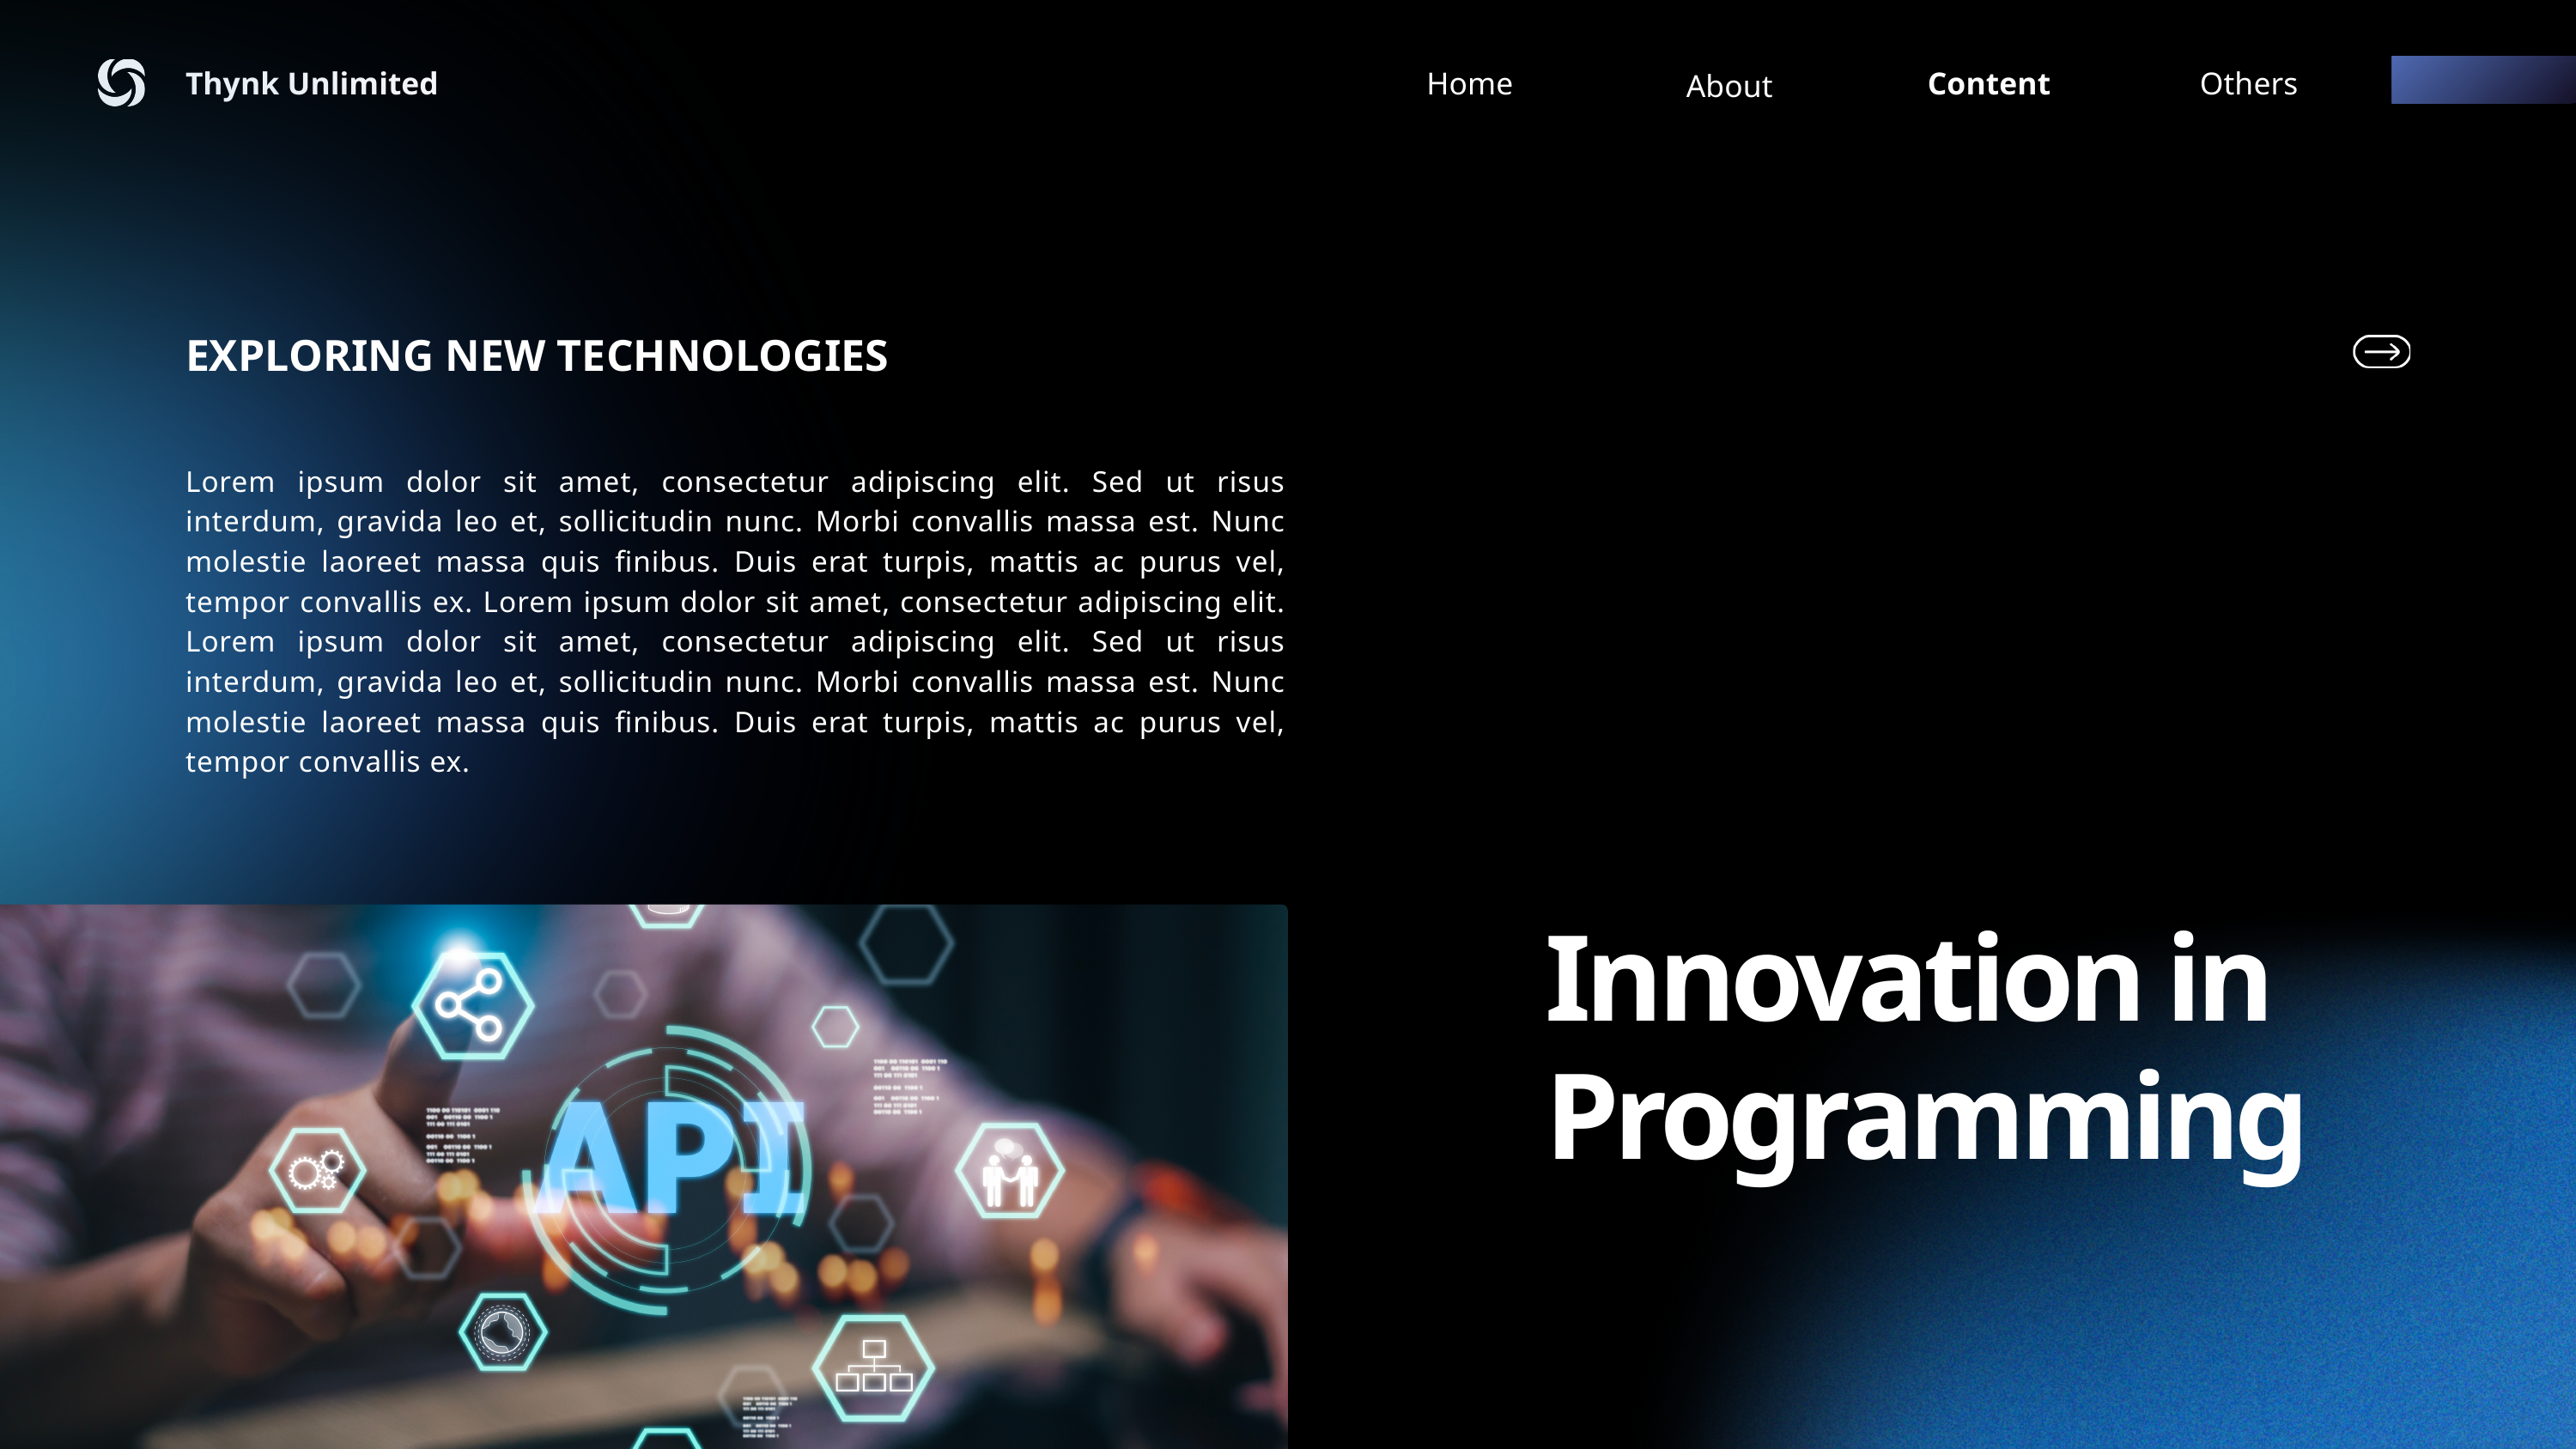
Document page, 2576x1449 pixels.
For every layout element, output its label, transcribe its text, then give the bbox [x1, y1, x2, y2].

text_box Home [1352, 58, 1588, 101]
text_box About [1612, 60, 1847, 104]
text_box Content [1872, 58, 2106, 101]
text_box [2391, 56, 2576, 104]
text_box [1462, 904, 2576, 1449]
text_box Others [2131, 58, 2366, 101]
text_box [2353, 335, 2411, 368]
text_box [0, 904, 1289, 1449]
text_box [0, 0, 1010, 903]
text_box Lorem ipsum dolor sit amet, consectetur adipiscing elit. Sed ut risus interdum, gravida leo et, sollicitudin nunc. Morbi convallis massa est. Nunc molestie laoreet massa quis finibus. Duis erat turpis, mattis ac purus vel, tempor convallis ex. Lorem ipsum dolor sit amet, consectetur adipiscing elit. Lorem ipsum dolor sit amet, consectetur adipiscing elit. Sed ut risus interdum, gravida leo et, sollicitudin nunc. Morbi convallis massa est. Nunc molestie laoreet massa quis finibus. Duis erat turpis, mattis ac purus vel, tempor convallis ex. [185, 458, 1288, 779]
text_box Innovation in Programming [1545, 906, 2366, 1183]
text_box EXPLORING NEW TECHNOLOGIES [185, 332, 1234, 380]
